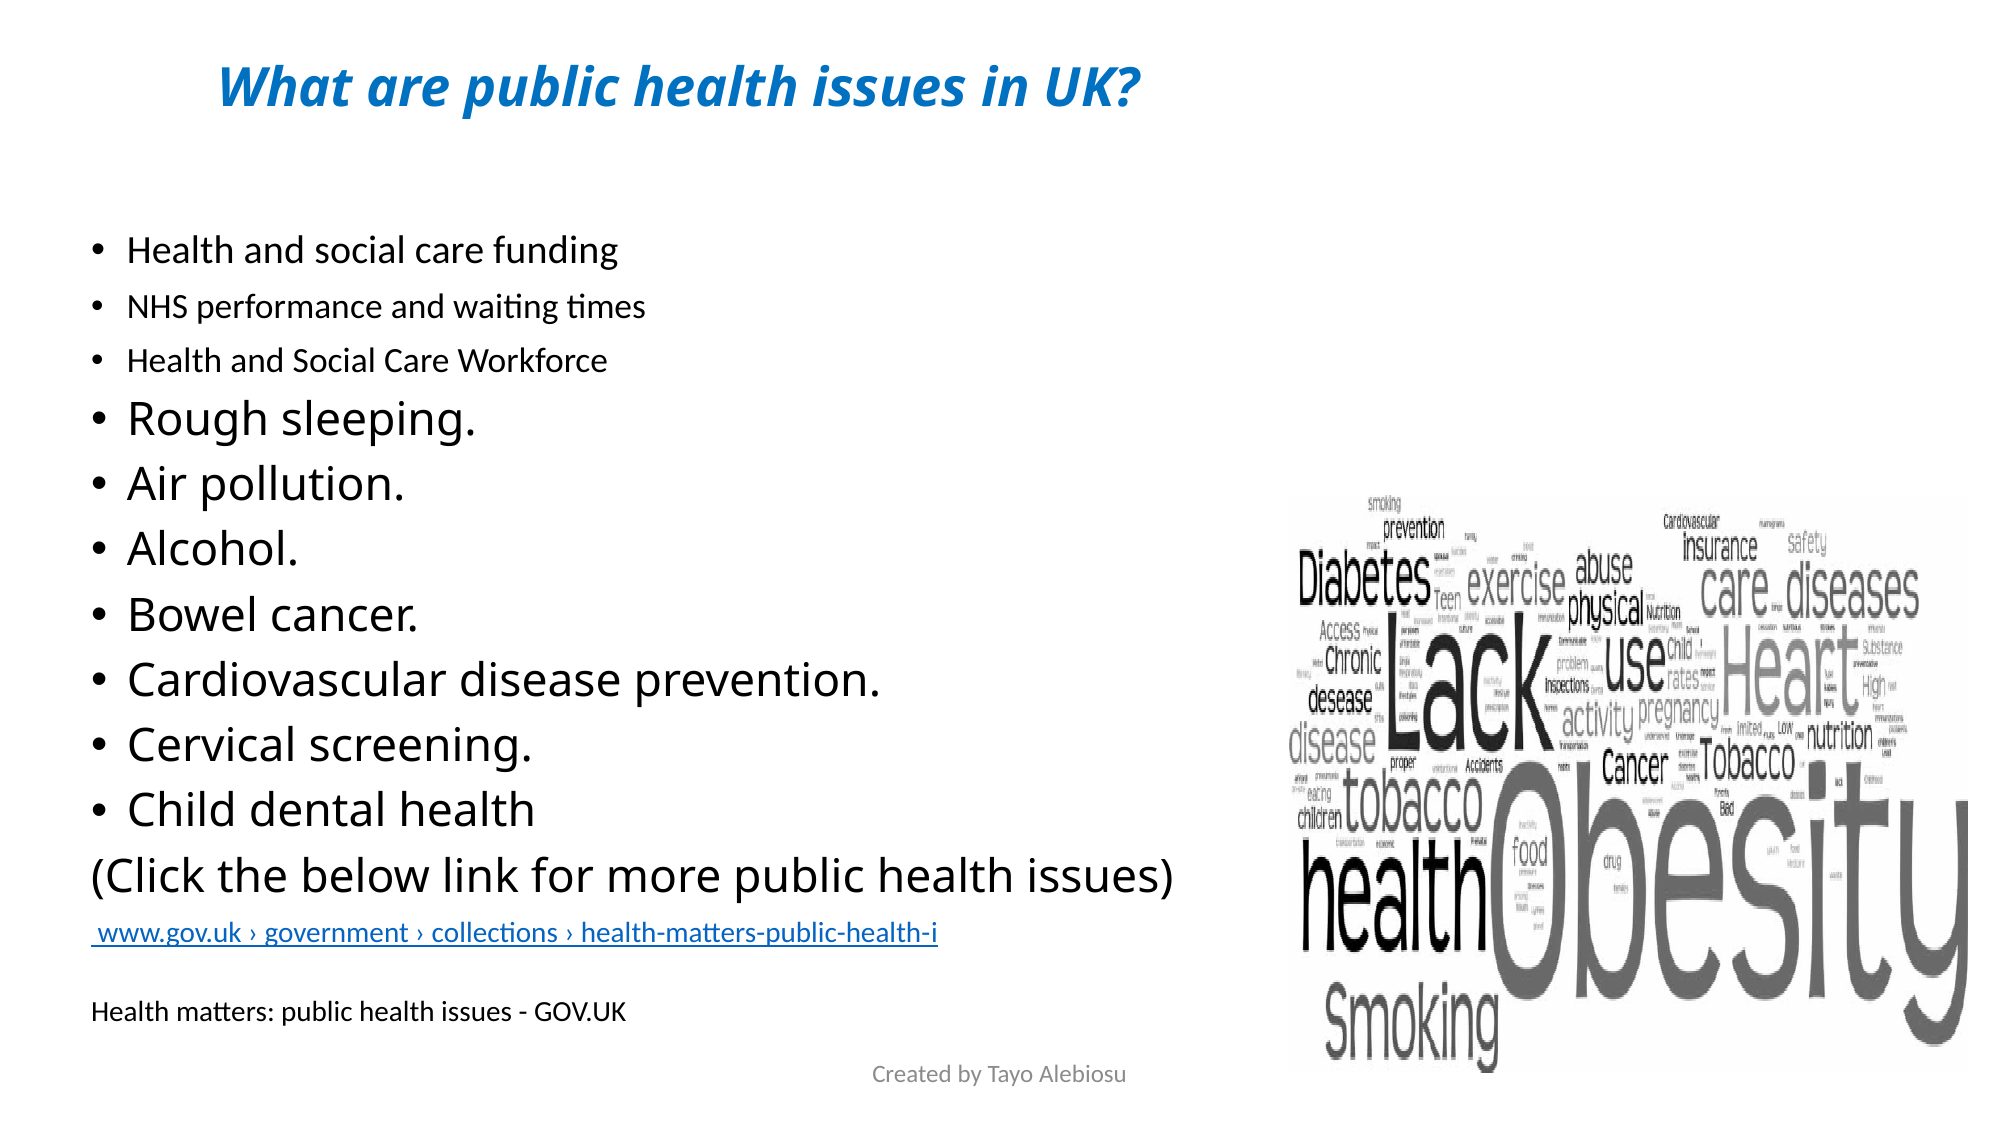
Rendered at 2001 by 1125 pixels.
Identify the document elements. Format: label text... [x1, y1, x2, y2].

title What are public health issues in UK? [202, 15, 1535, 167]
footer Created by Tayo Alebiosu [662, 1042, 1338, 1103]
picture [1288, 493, 1968, 1073]
list Health and social care funding NHS performance and waiting times Health and Social Care Workforce Rough sleeping. Air pollution. Alcohol. Bowel cancer. Cardiovascular disease prevention. Cervical screening. Child dental health (Click the below link for more public health issues) www.gov.uk › government › collections › health-matters-public-health-i Health matters: public health issues - GOV.UK [76, 221, 1289, 1043]
